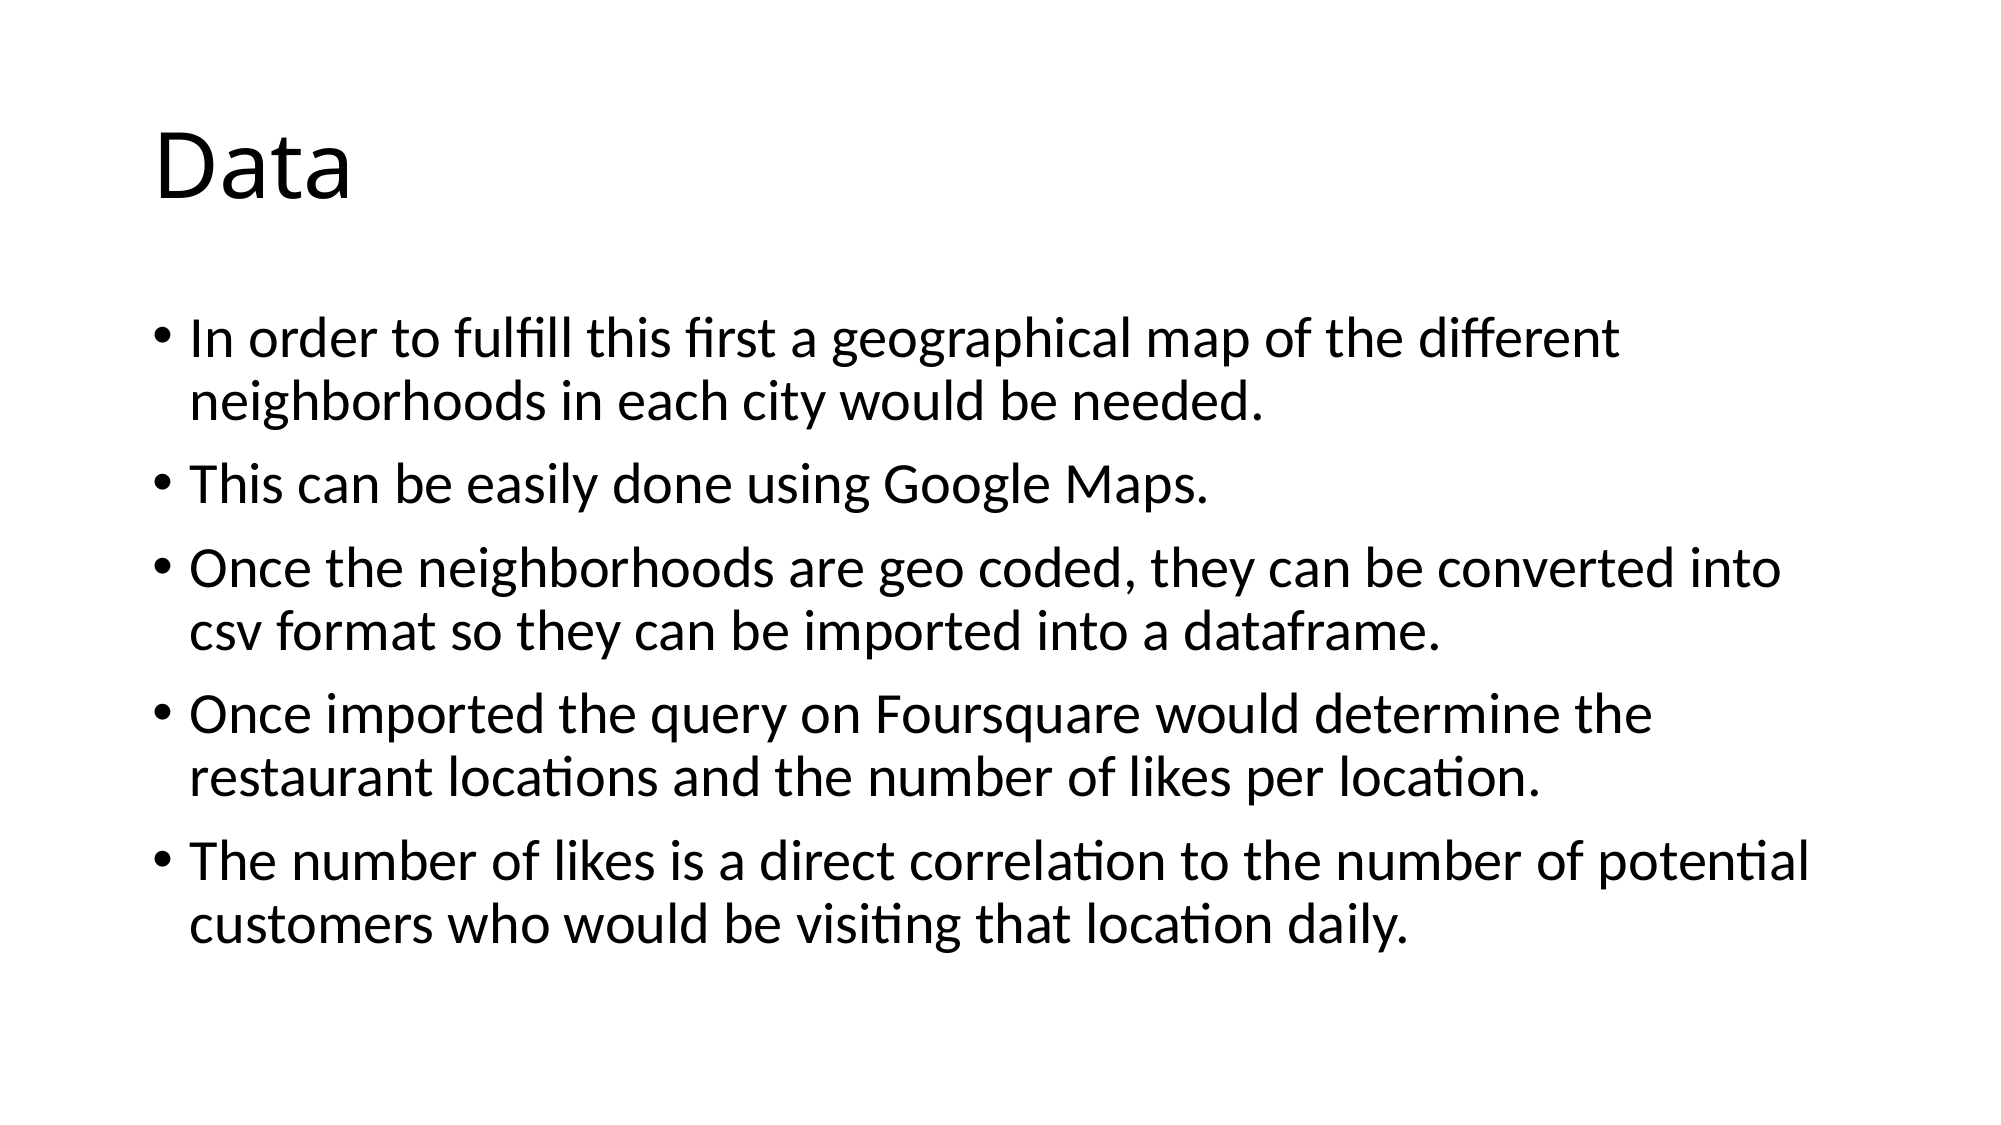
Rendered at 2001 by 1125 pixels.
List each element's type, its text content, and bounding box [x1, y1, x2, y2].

title Data [137, 59, 1863, 278]
list In order to fulfill this first a geographical map of the different neighborhoods in each city would be needed. This can be easily done using Google Maps. Once the neighborhoods are geo coded, they can be converted into csv format so they can be imported into a dataframe. Once imported the query on Foursquare would determine the restaurant locations and the number of likes per location. The number of likes is a direct correlation to the number of potential customers who would be visiting that location daily. [137, 299, 1863, 1014]
